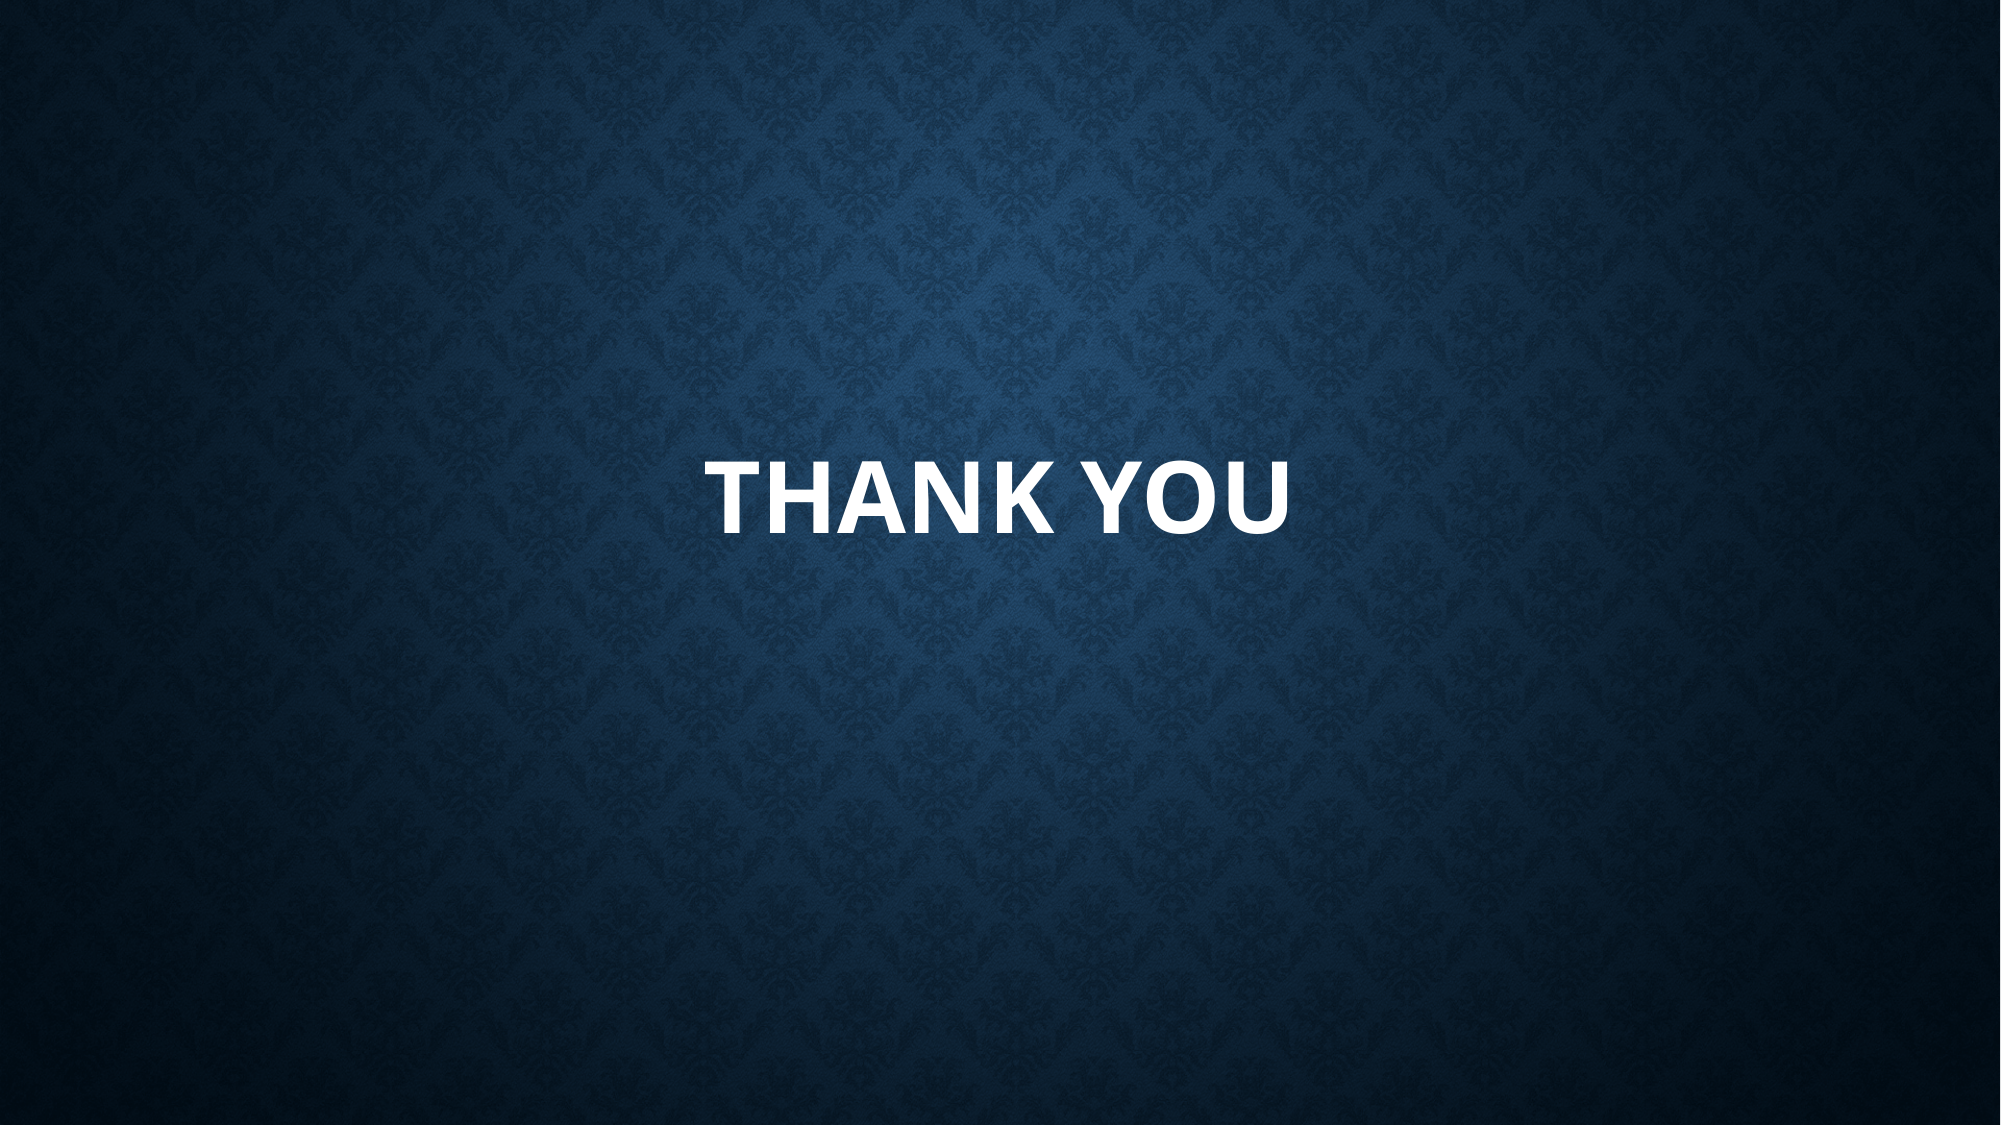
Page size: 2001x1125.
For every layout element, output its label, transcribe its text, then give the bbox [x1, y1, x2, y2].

picture [0, 0, 2001, 1125]
title THANK YOU [276, 381, 1724, 563]
